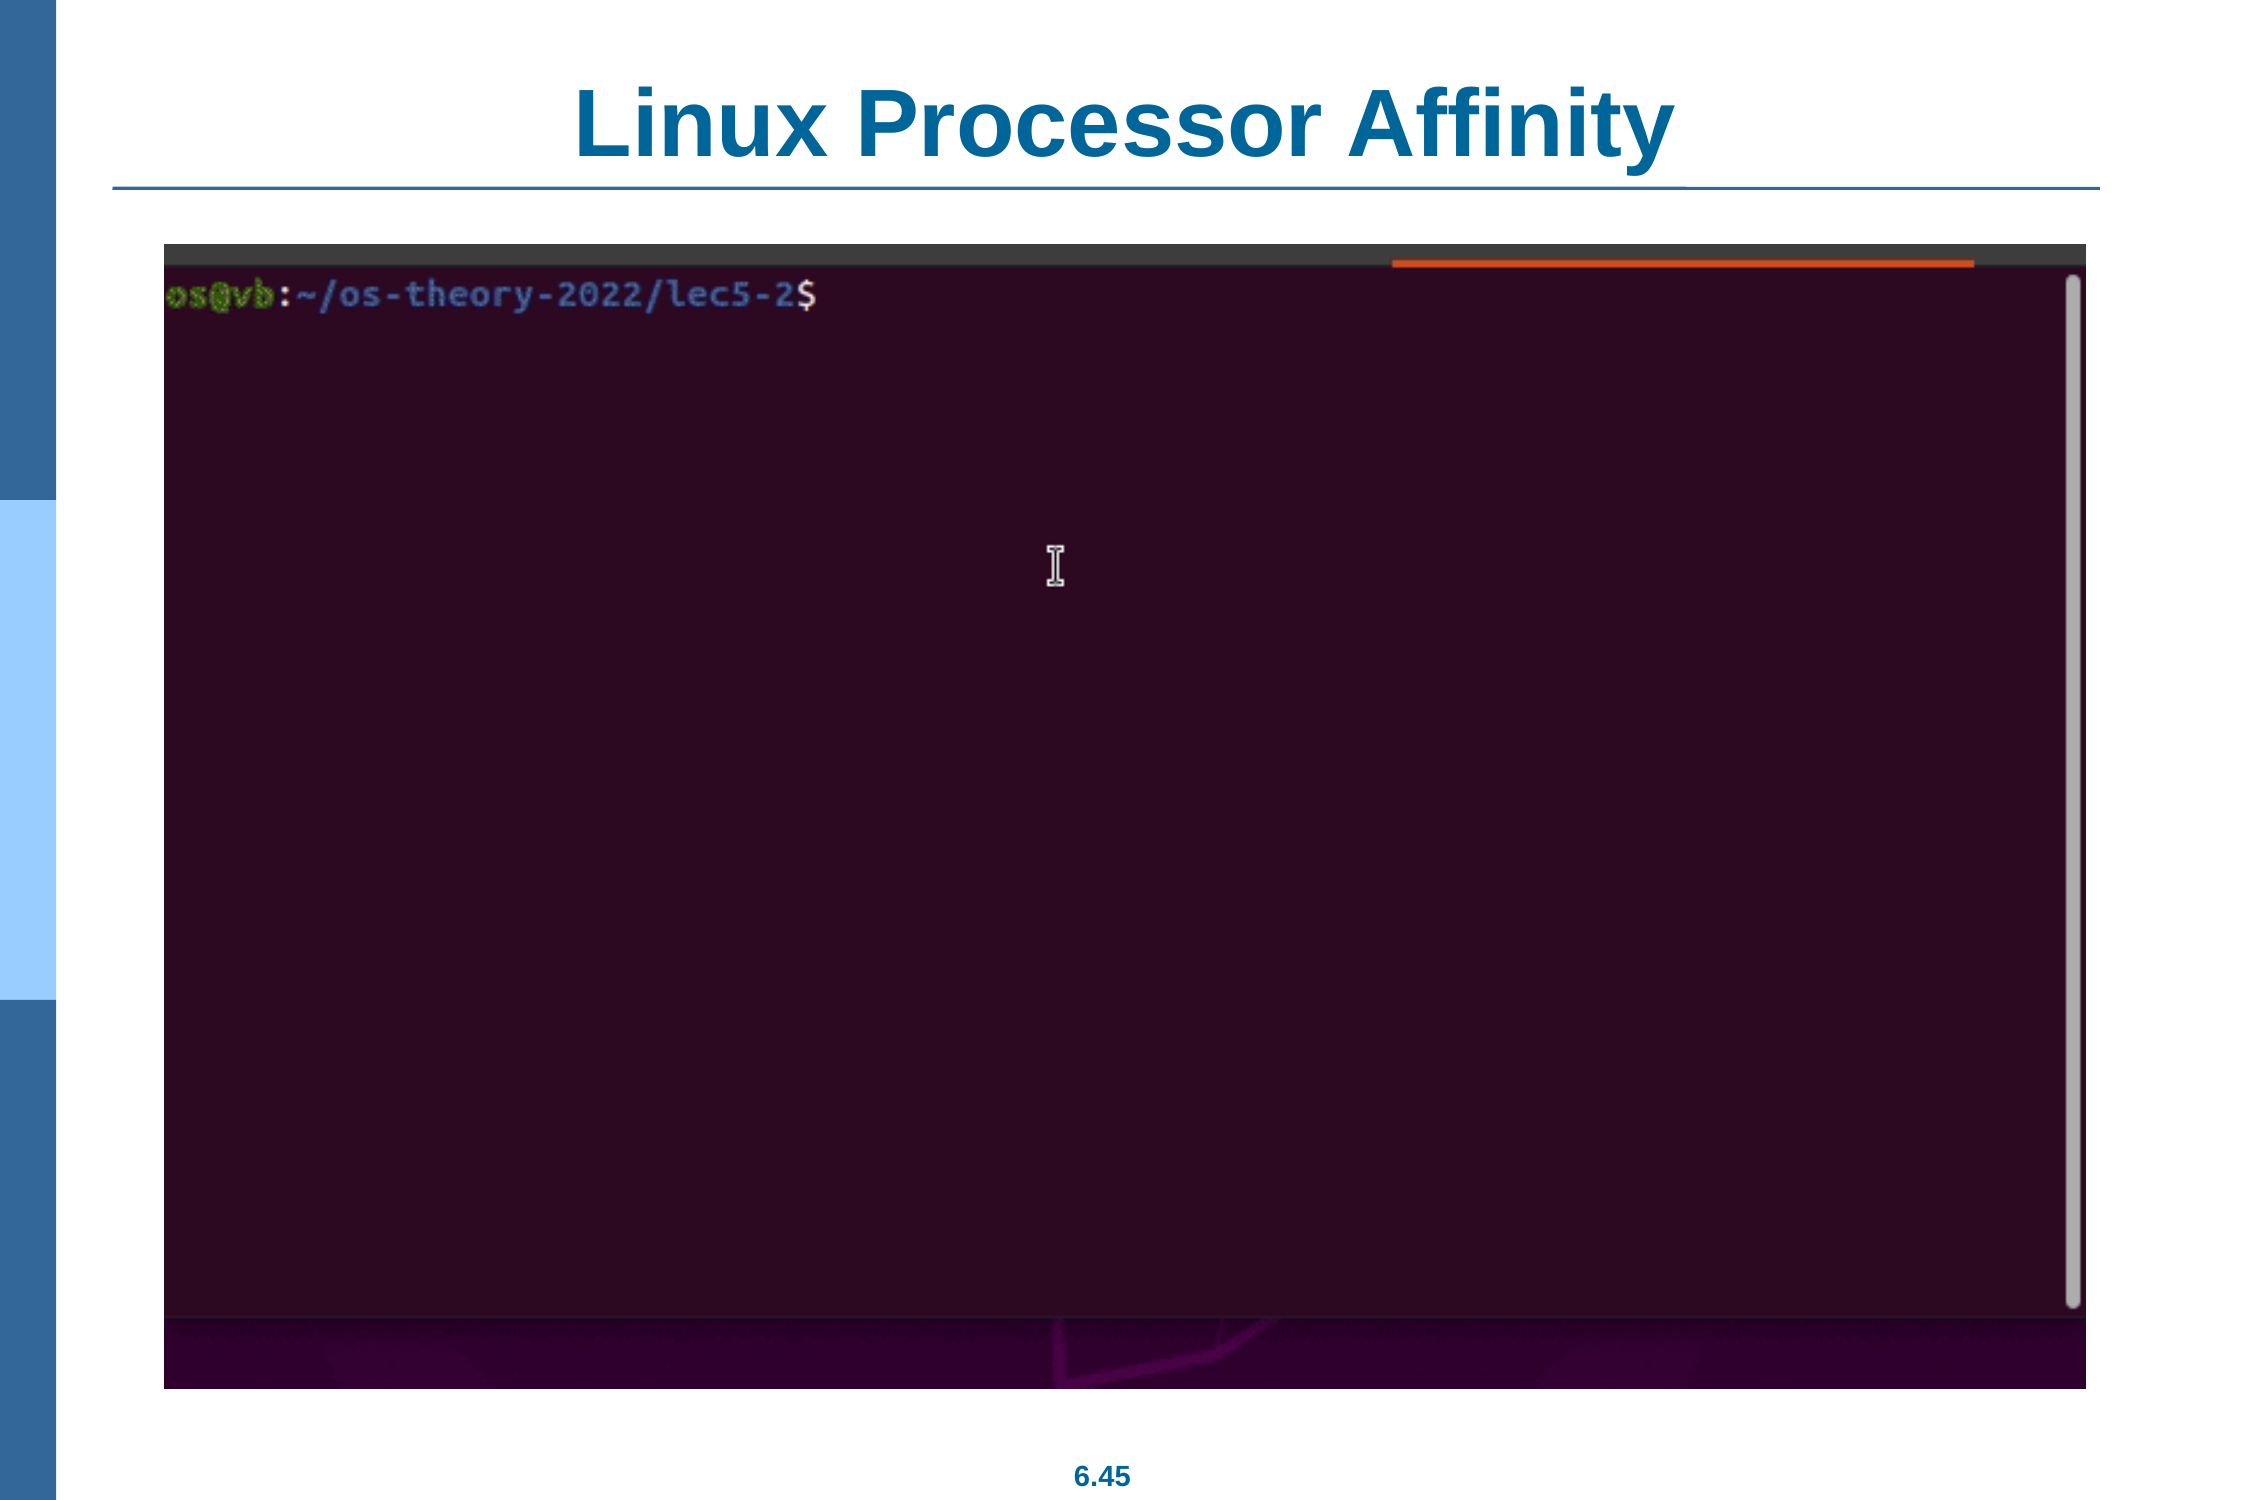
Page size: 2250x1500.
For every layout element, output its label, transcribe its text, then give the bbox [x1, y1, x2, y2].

picture [163, 243, 2086, 1389]
title Linux Processor Affinity [112, 60, 2138, 187]
